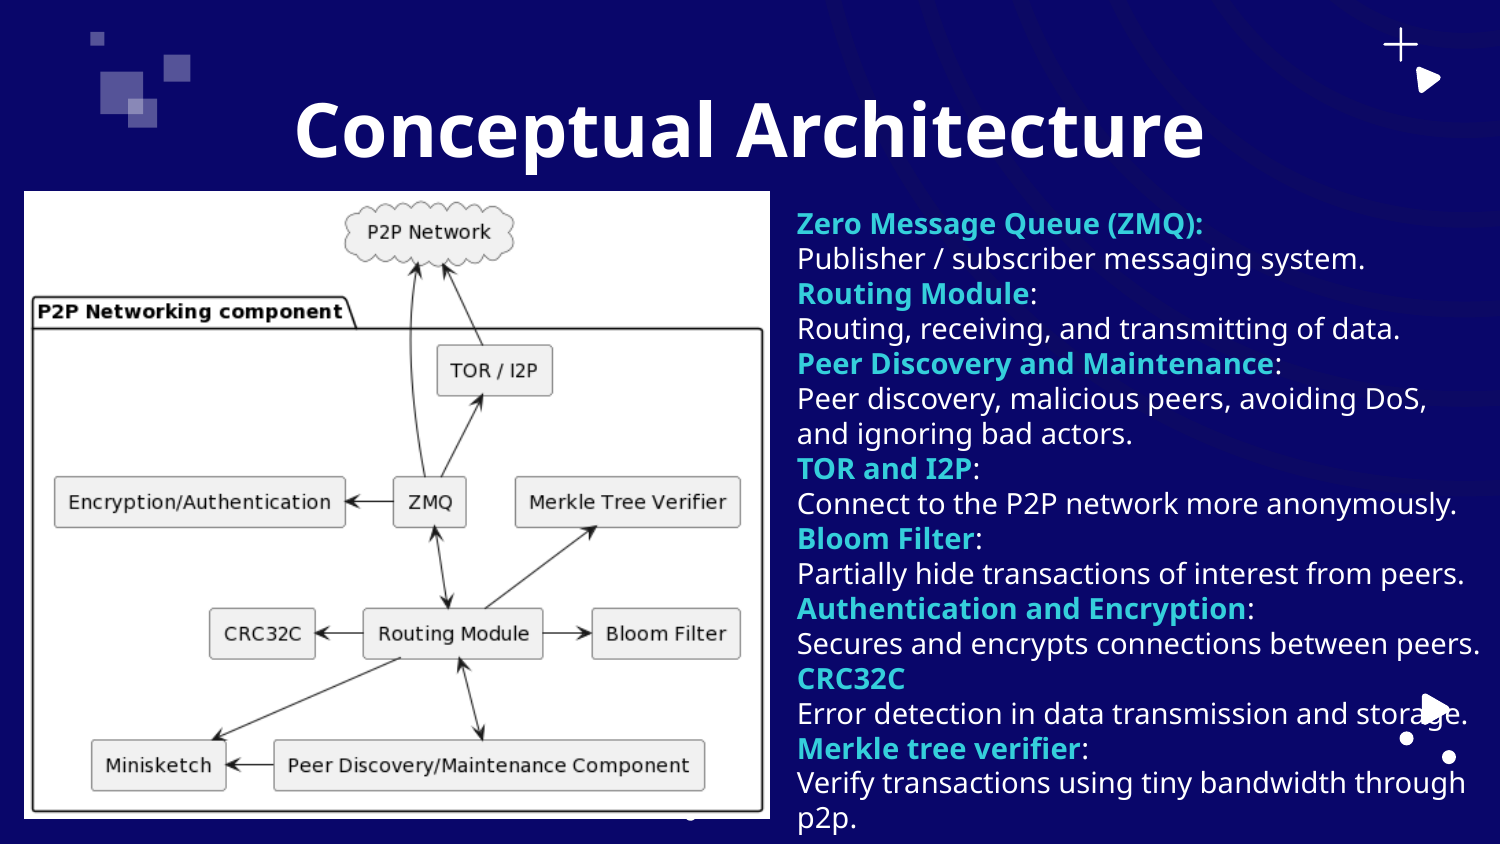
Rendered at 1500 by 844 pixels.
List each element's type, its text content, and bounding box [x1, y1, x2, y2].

text_box Zero Message Queue (ZMQ): Publisher / subscriber messaging system. Routing Module: Routing, receiving, and transmitting of data. Peer Discovery and Maintenance: Peer discovery, malicious peers, avoiding DoS, and ignoring bad actors. TOR and I2P: Connect to the P2P network more anonymously. Bloom Filter: Partially hide transactions of interest from peers. Authentication and Encryption: Secures and encrypts connections between peers. CRC32C Error detection in data transmission and storage. Merkle tree verifier: Verify transactions using tiny bandwidth through p2p. [781, 190, 1500, 844]
title Conceptual Architecture [118, 88, 1382, 167]
picture [24, 191, 770, 819]
